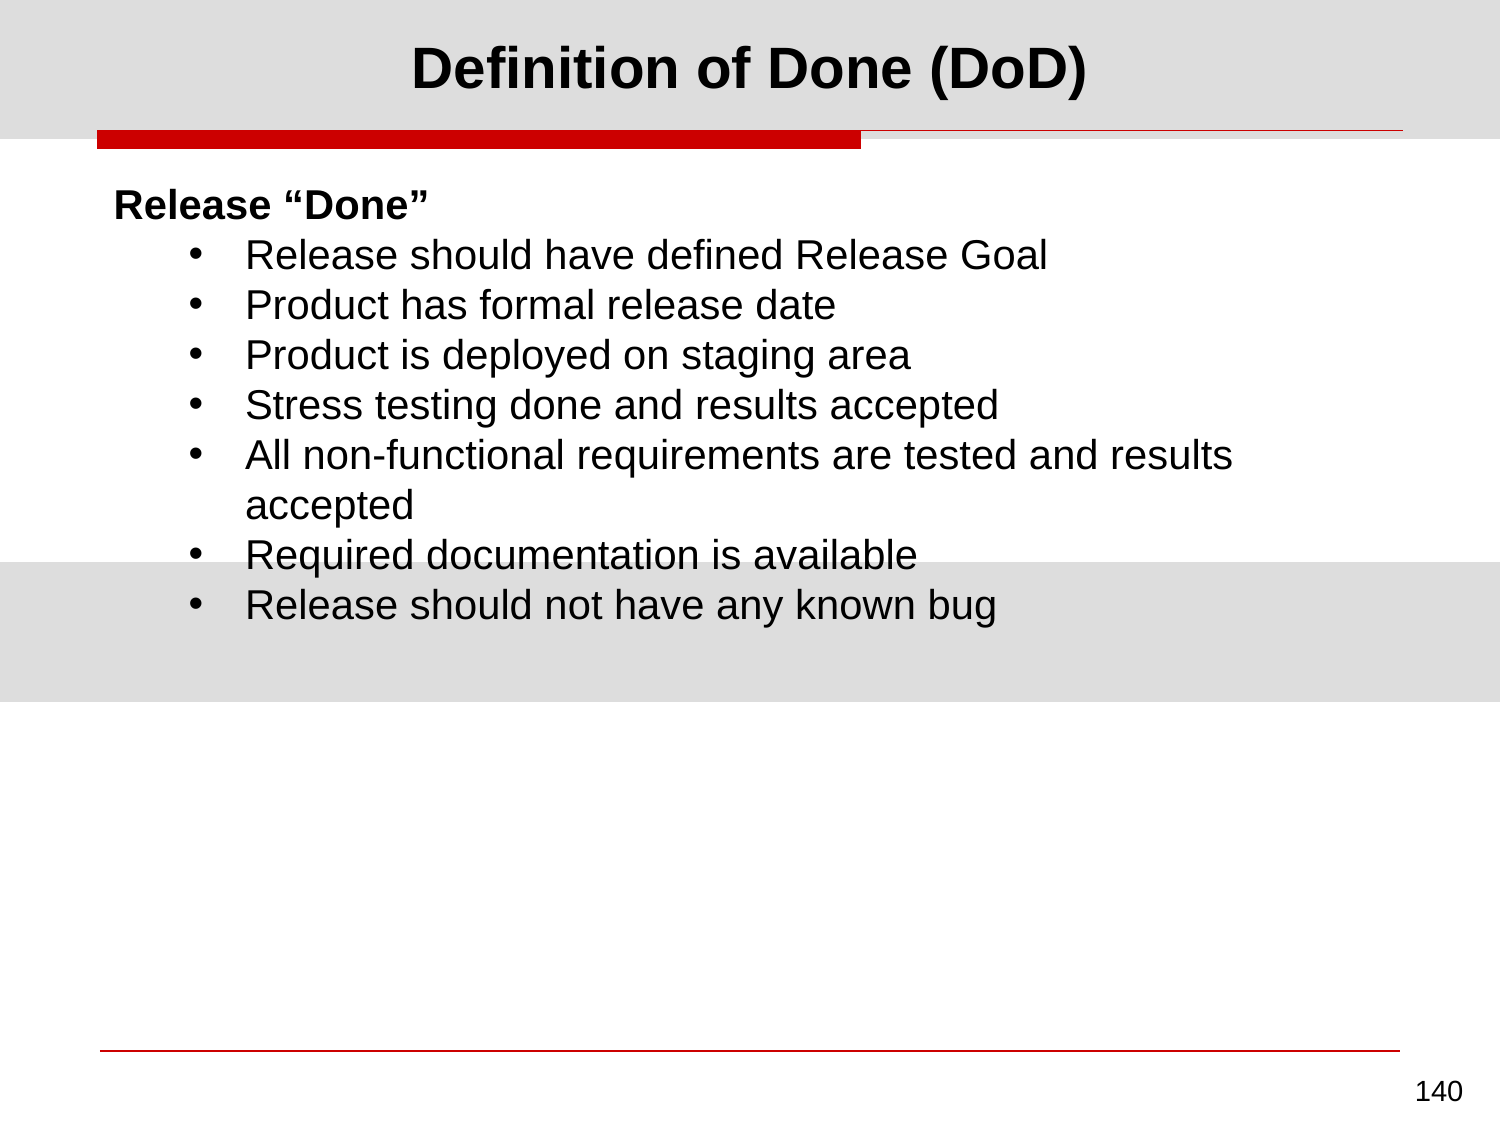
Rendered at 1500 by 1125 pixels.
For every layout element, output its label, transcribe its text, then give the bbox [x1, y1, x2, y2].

slide_number 140 [1400, 1065, 1500, 1125]
list Release “Done” Release should have defined Release Goal Product has formal release date Product is deployed on staging area Stress testing done and results accepted All non-functional requirements are tested and results accepted Required documentation is available Release should not have any known bug [98, 162, 1417, 1031]
title Definition of Done (DoD) [0, 0, 1500, 115]
picture [0, 115, 1500, 1125]
